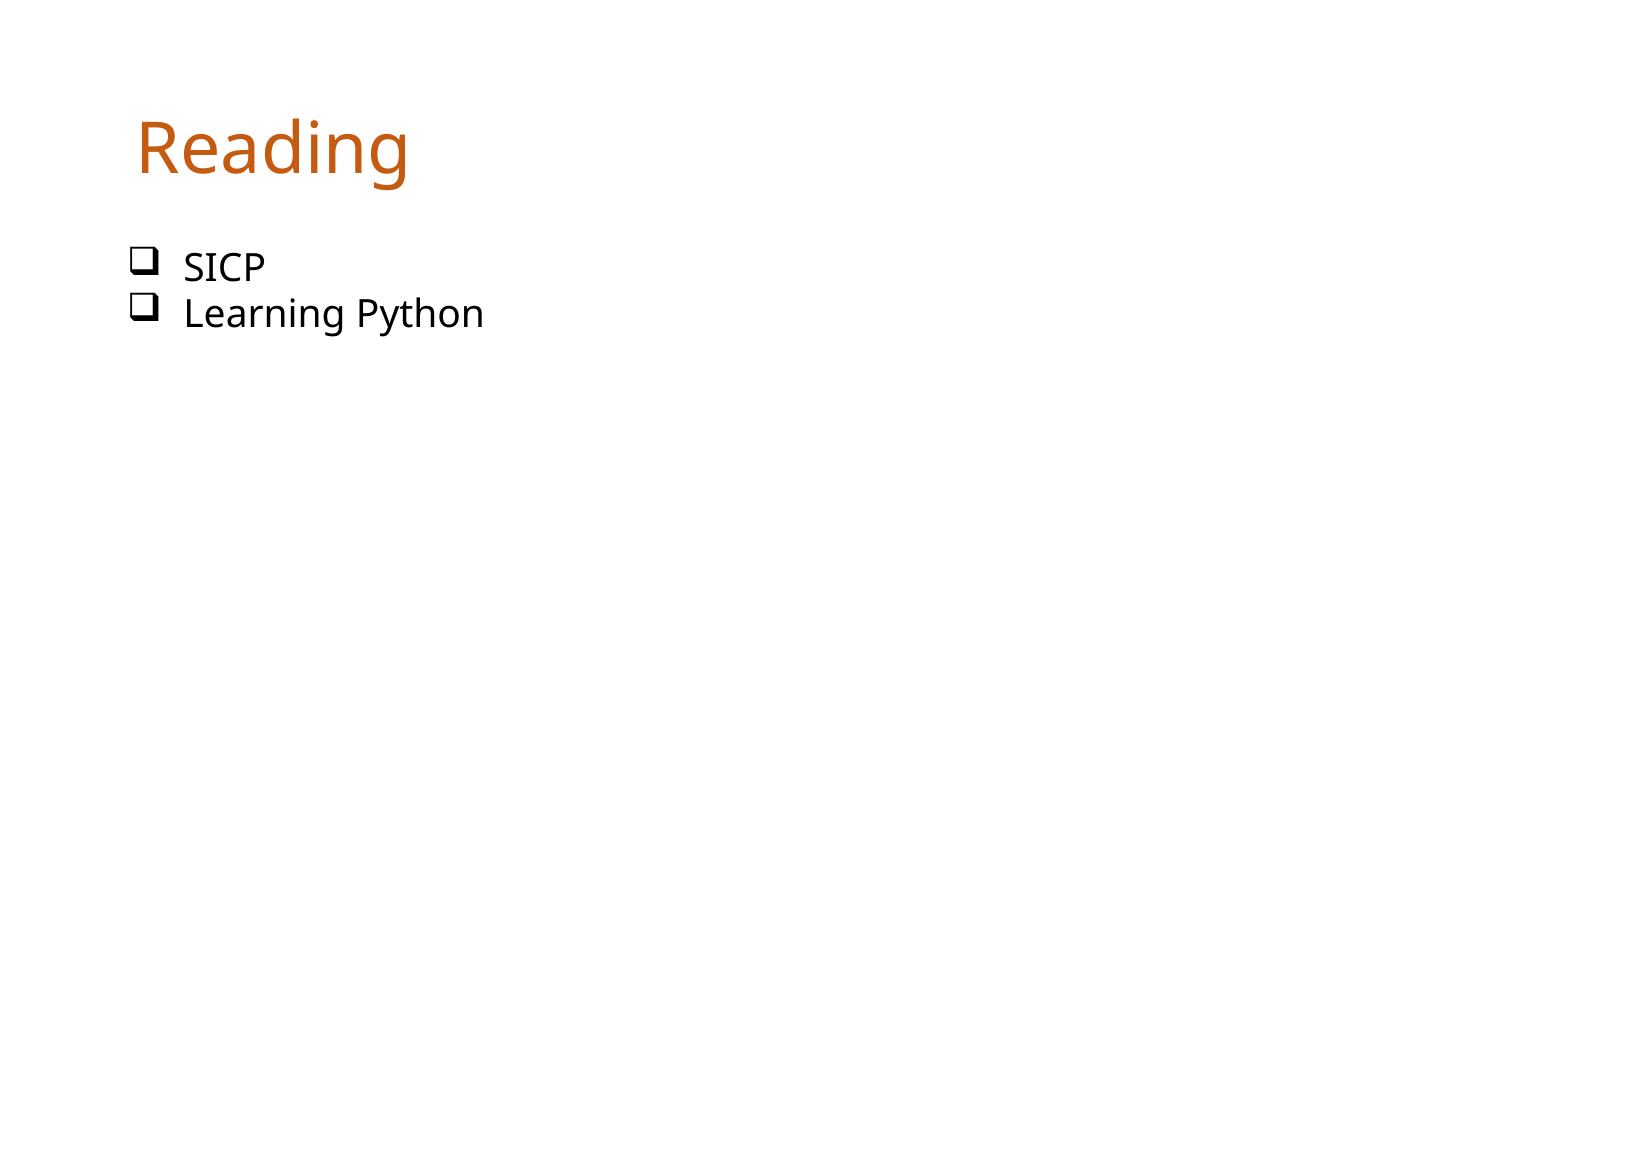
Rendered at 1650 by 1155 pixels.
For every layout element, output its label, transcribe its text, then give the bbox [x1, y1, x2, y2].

text_box SICP Learning Python [112, 234, 1507, 344]
text_box Reading [120, 94, 428, 196]
